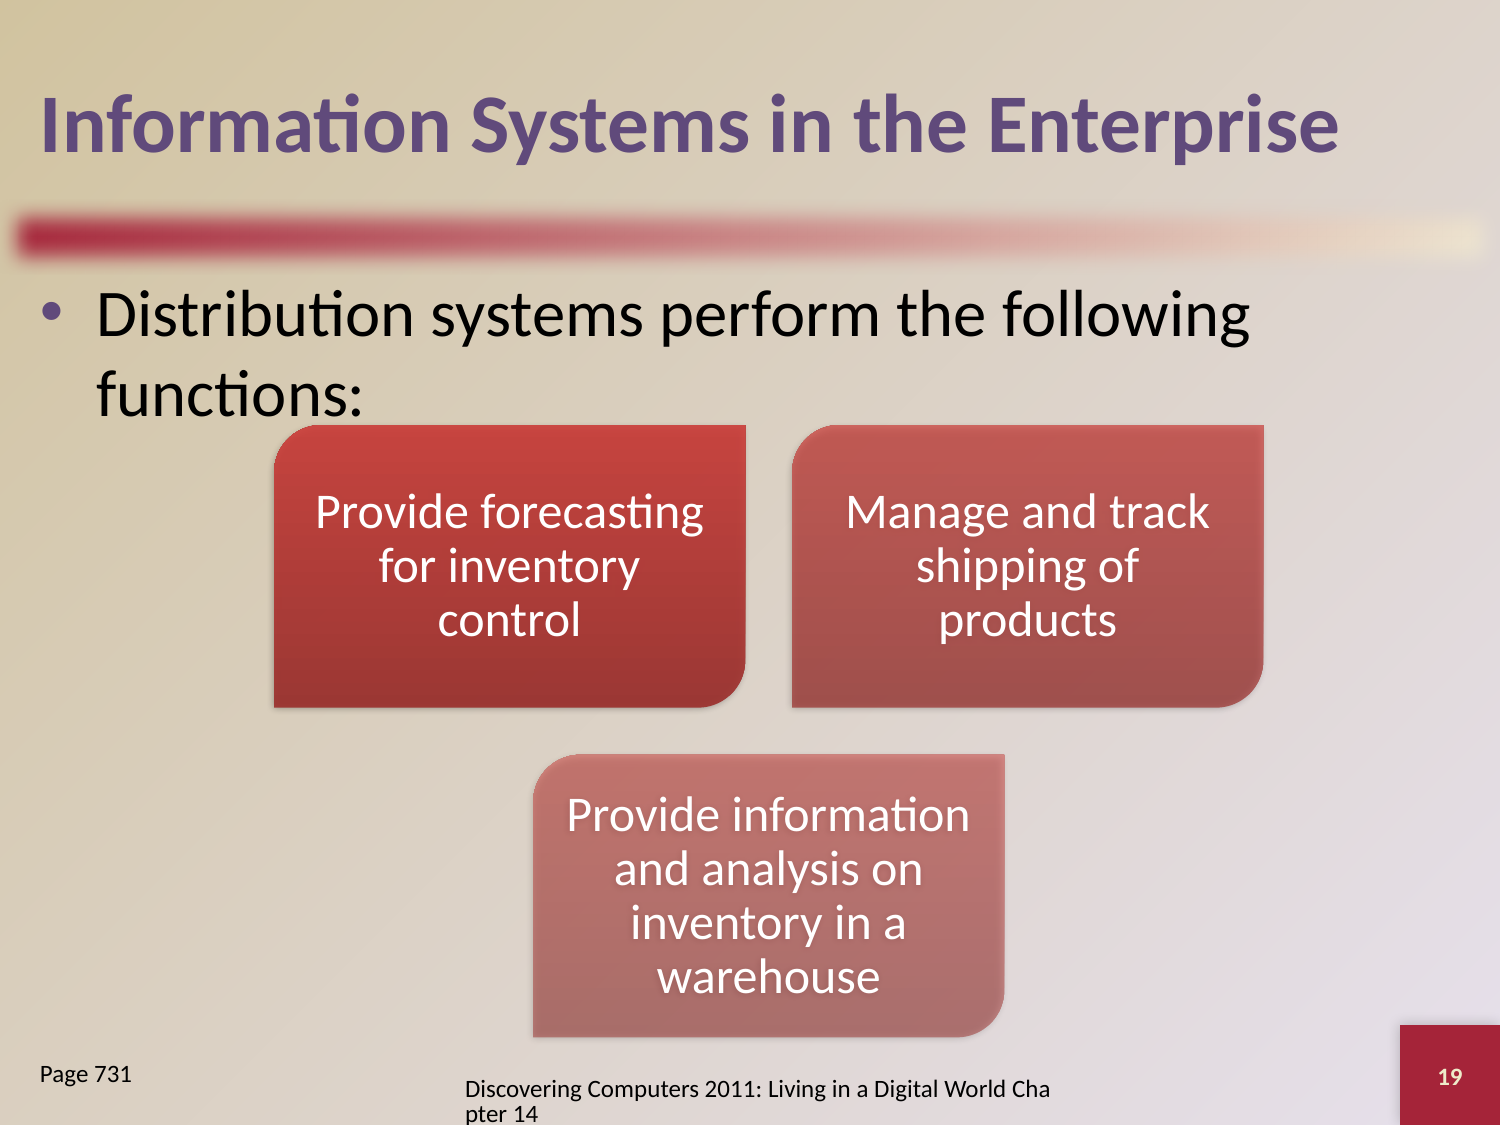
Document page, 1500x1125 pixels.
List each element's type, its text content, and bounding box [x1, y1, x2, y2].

footer Discovering Computers 2011: Living in a Digital World Chapter 14 [450, 1050, 1075, 1125]
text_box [224, 424, 1313, 1038]
title Information Systems in the Enterprise [24, 24, 1475, 213]
slide_number 19 [1400, 1025, 1500, 1125]
list Page 731 [24, 1050, 300, 1125]
list Distribution systems perform the following functions: [24, 262, 1475, 1025]
